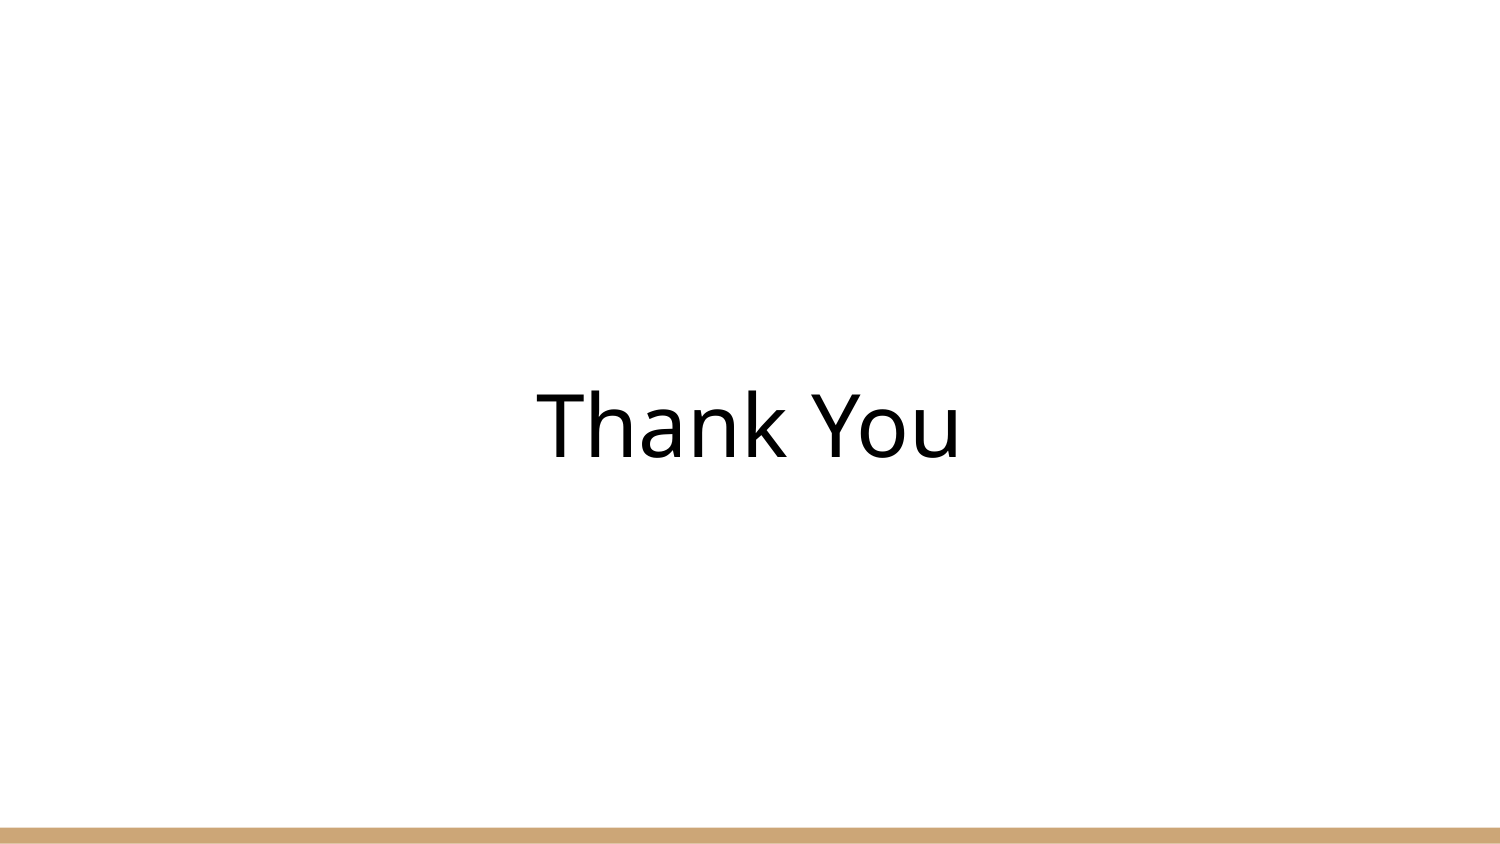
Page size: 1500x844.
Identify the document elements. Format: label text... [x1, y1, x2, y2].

title Thank You [51, 353, 1449, 490]
